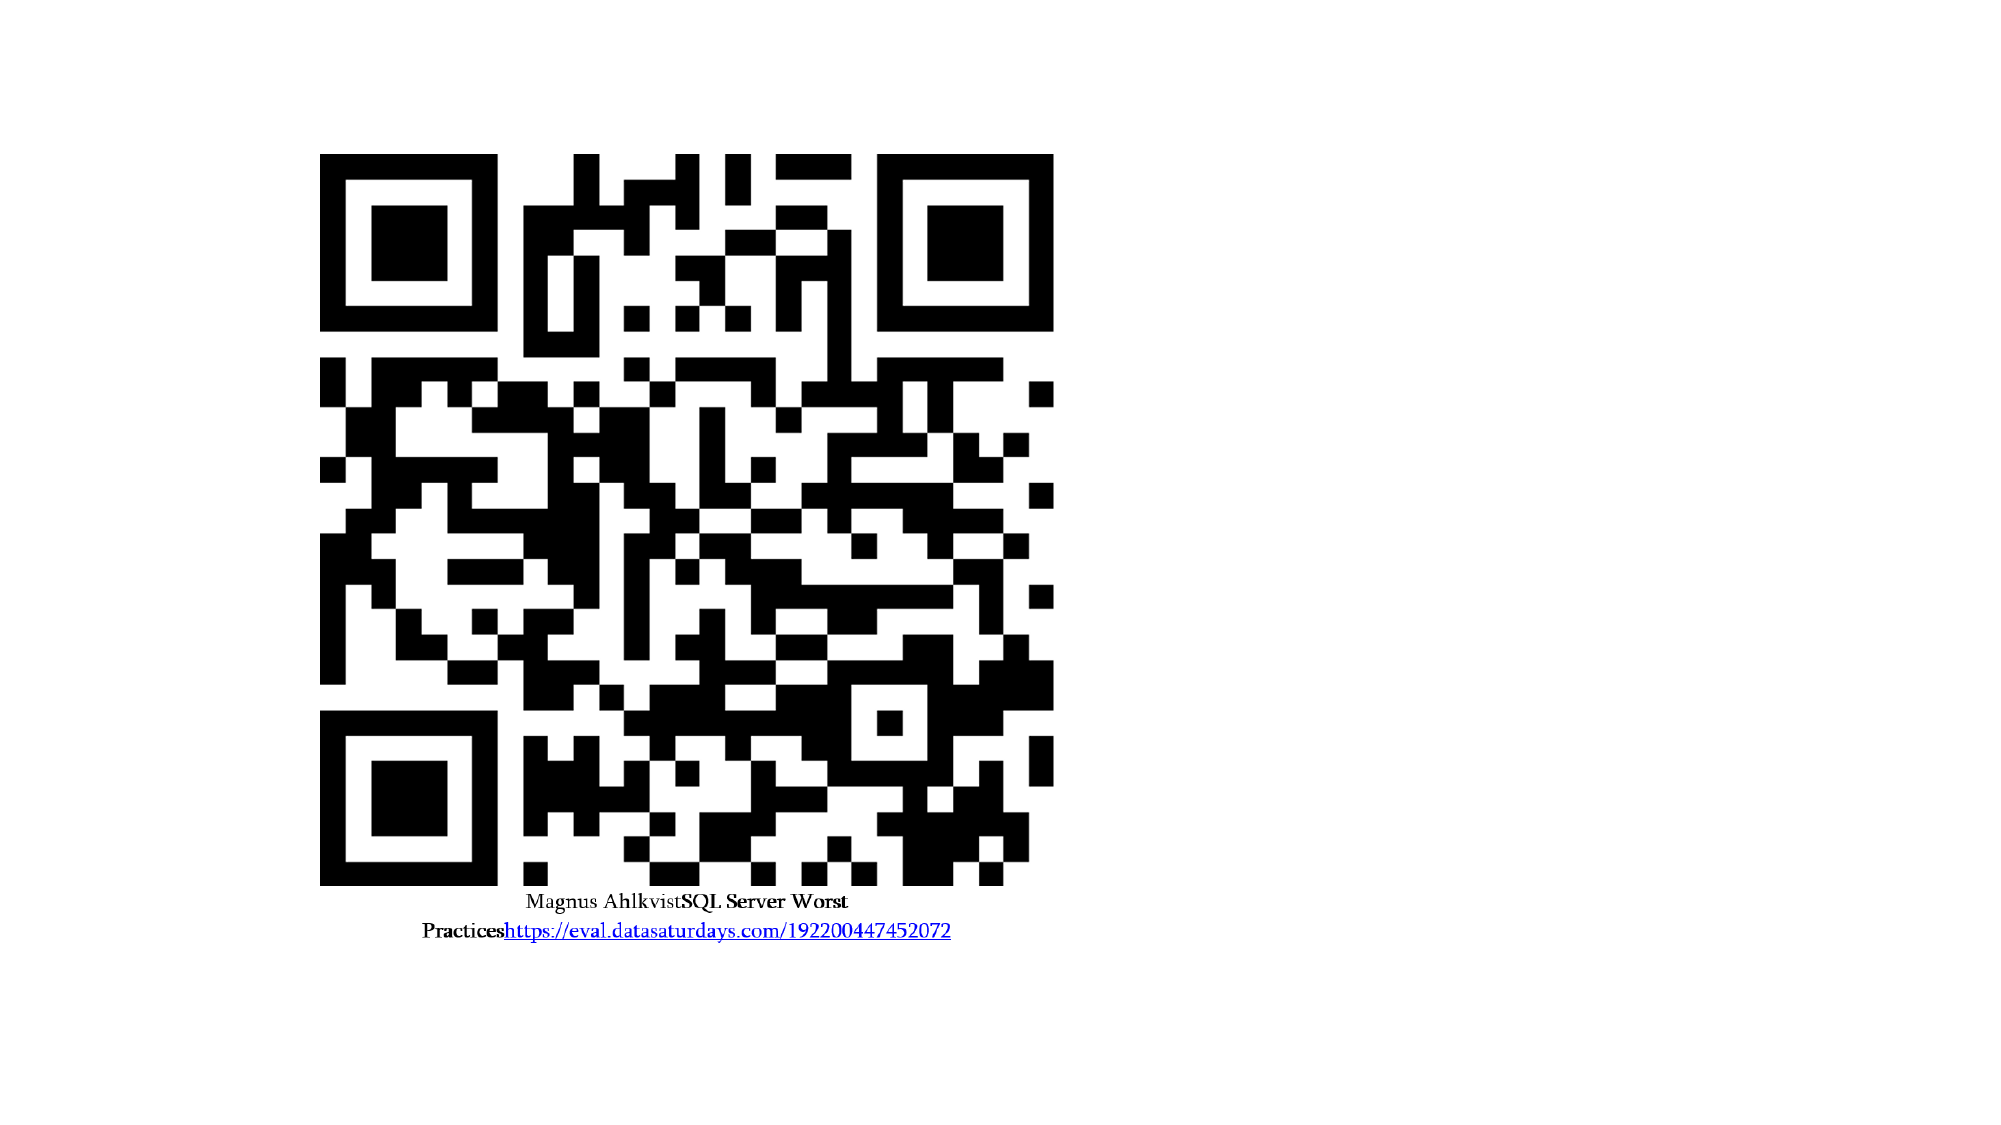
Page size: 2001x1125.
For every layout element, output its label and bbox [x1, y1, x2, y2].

picture [249, 104, 1118, 1020]
